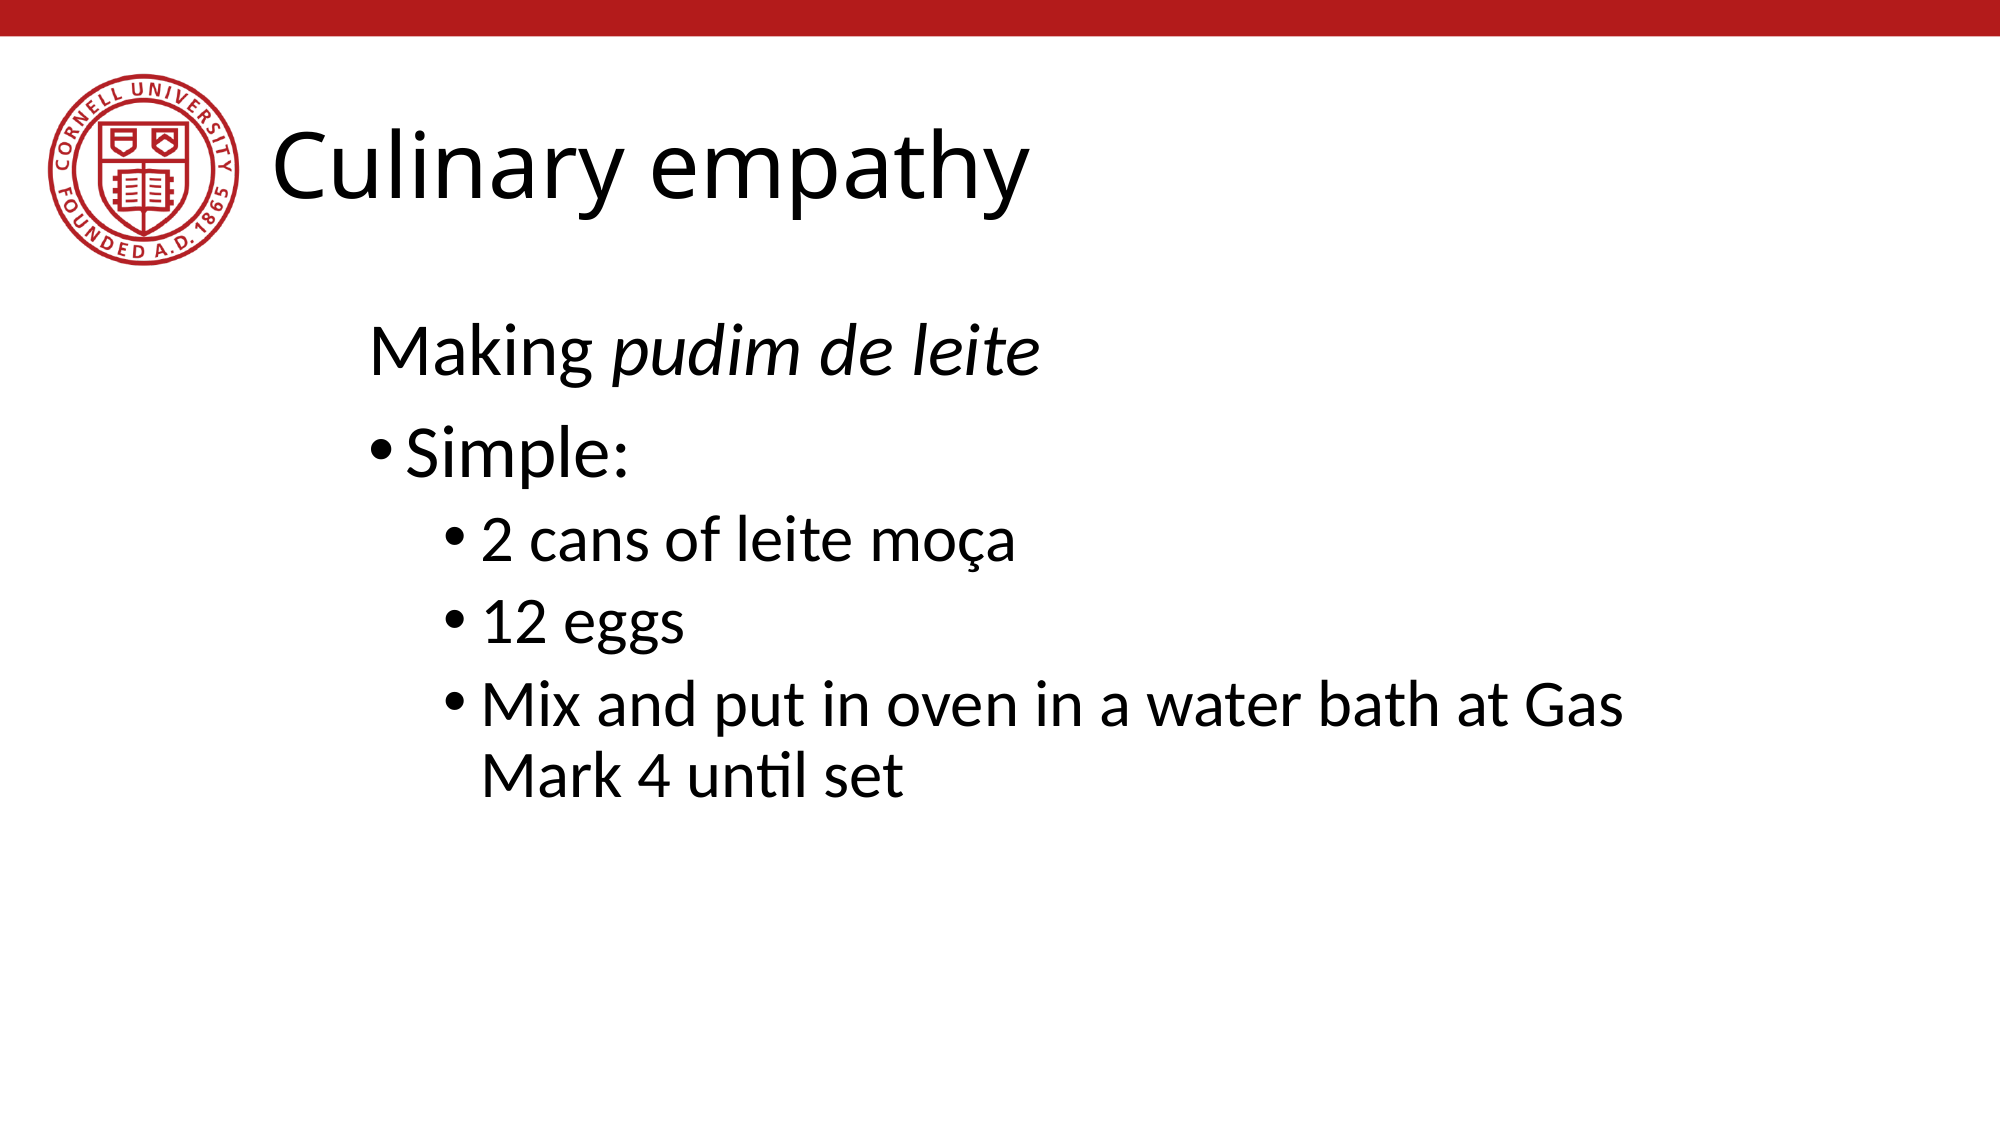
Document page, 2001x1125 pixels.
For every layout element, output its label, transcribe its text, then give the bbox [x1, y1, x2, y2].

title Culinary empathy [255, 59, 1860, 278]
list Making pudim de leite Simple: 2 cans of leite moça 12 eggs Mix and put in oven in a water bath at Gas Mark 4 until set [353, 303, 1647, 1017]
picture [39, 65, 255, 274]
